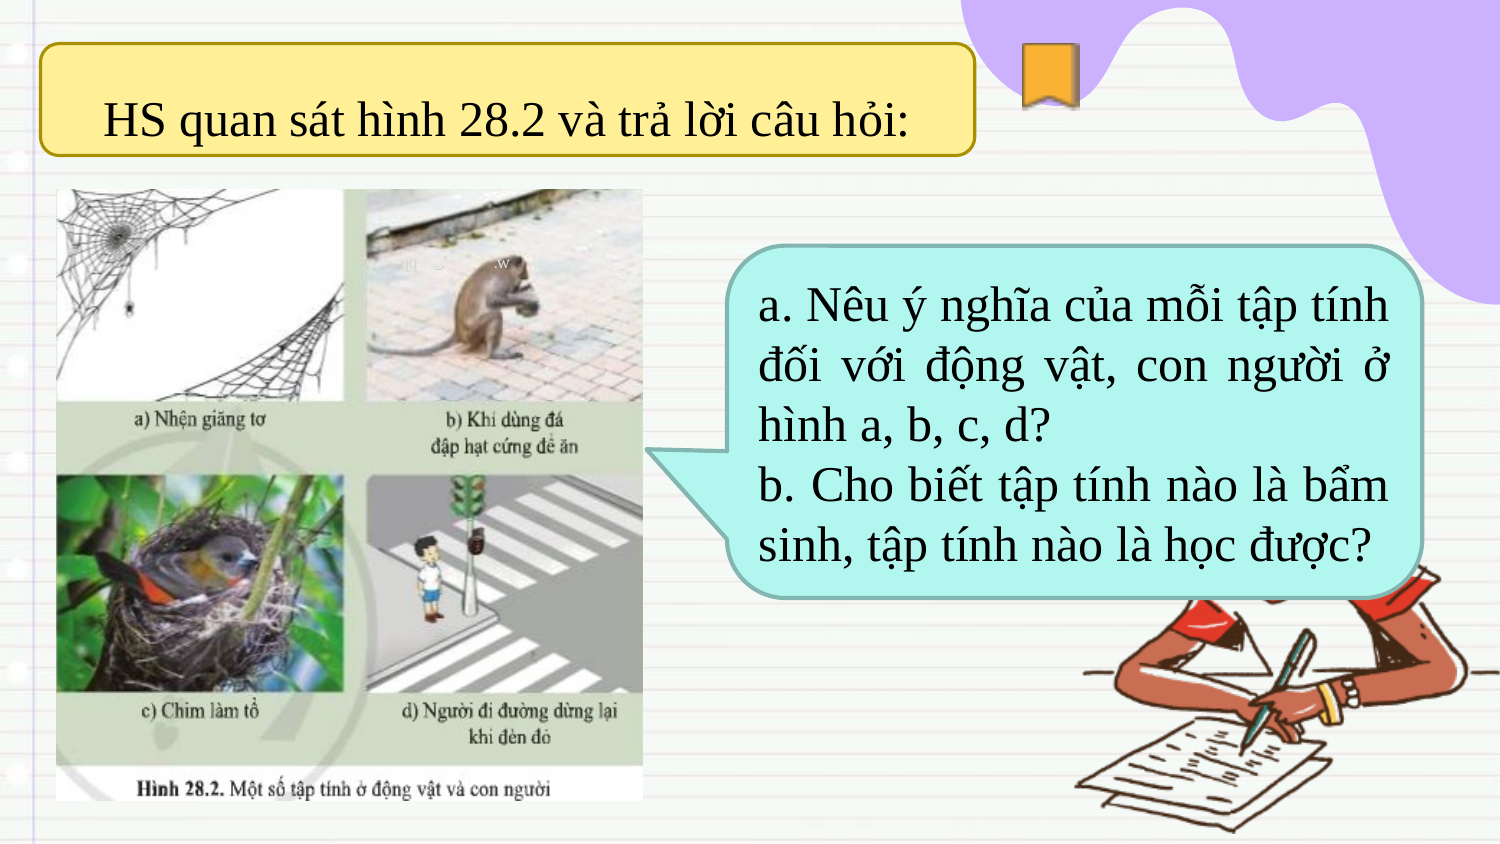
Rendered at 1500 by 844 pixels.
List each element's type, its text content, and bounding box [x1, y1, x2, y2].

text_box a. Nêu ý nghĩa của mỗi tập tính đối với động vật, con người ở hình a, b, c, d? b. Cho biết tập tính nào là bẩm sinh, tập tính nào là học được? [648, 243, 1425, 601]
picture [0, 0, 1500, 844]
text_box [56, 189, 644, 801]
text_box HS quan sát hình 28.2 và trả lời câu hỏi: [38, 41, 977, 158]
